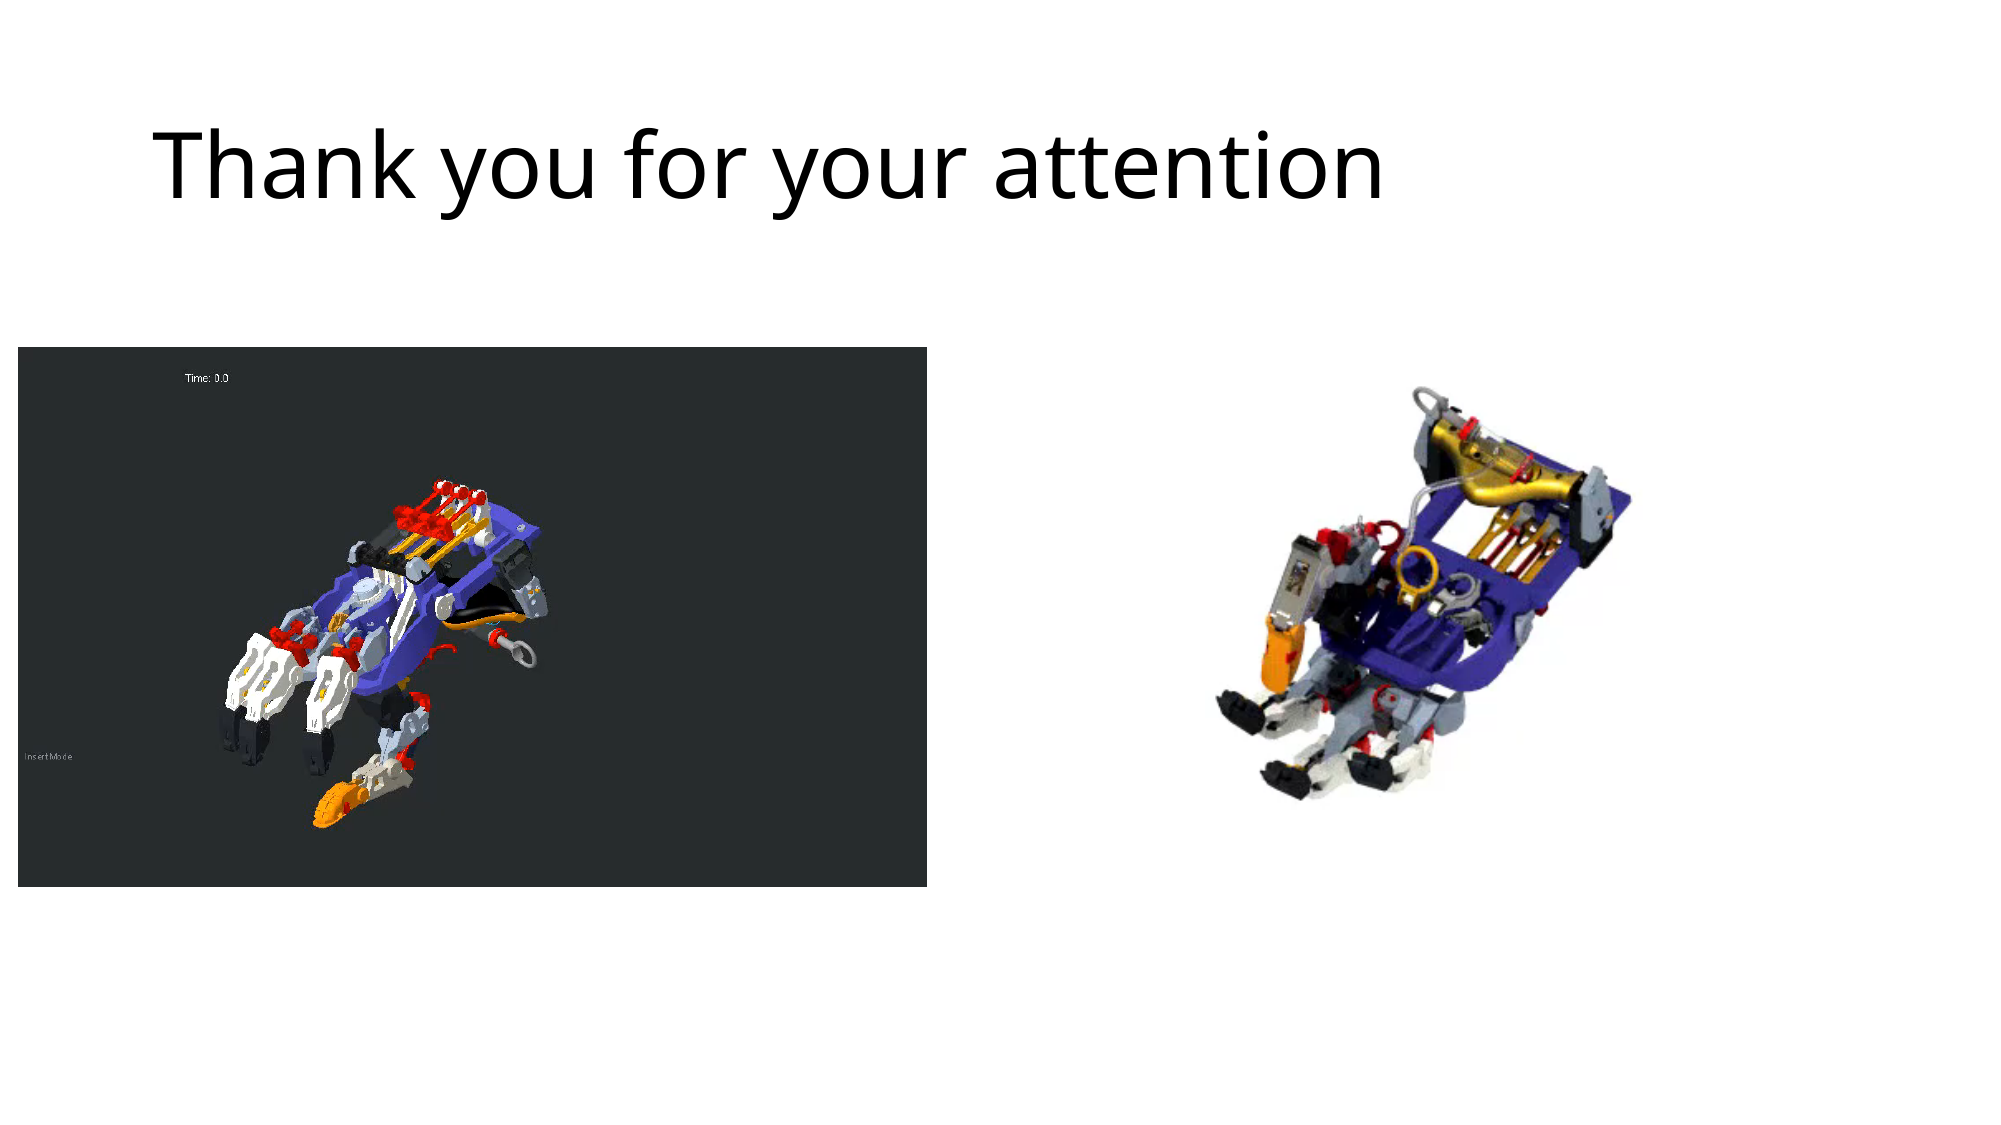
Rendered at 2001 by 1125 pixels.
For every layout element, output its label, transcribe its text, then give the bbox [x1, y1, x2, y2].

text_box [940, 347, 2000, 930]
title Thank you for your attention [137, 59, 1863, 278]
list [17, 347, 928, 888]
